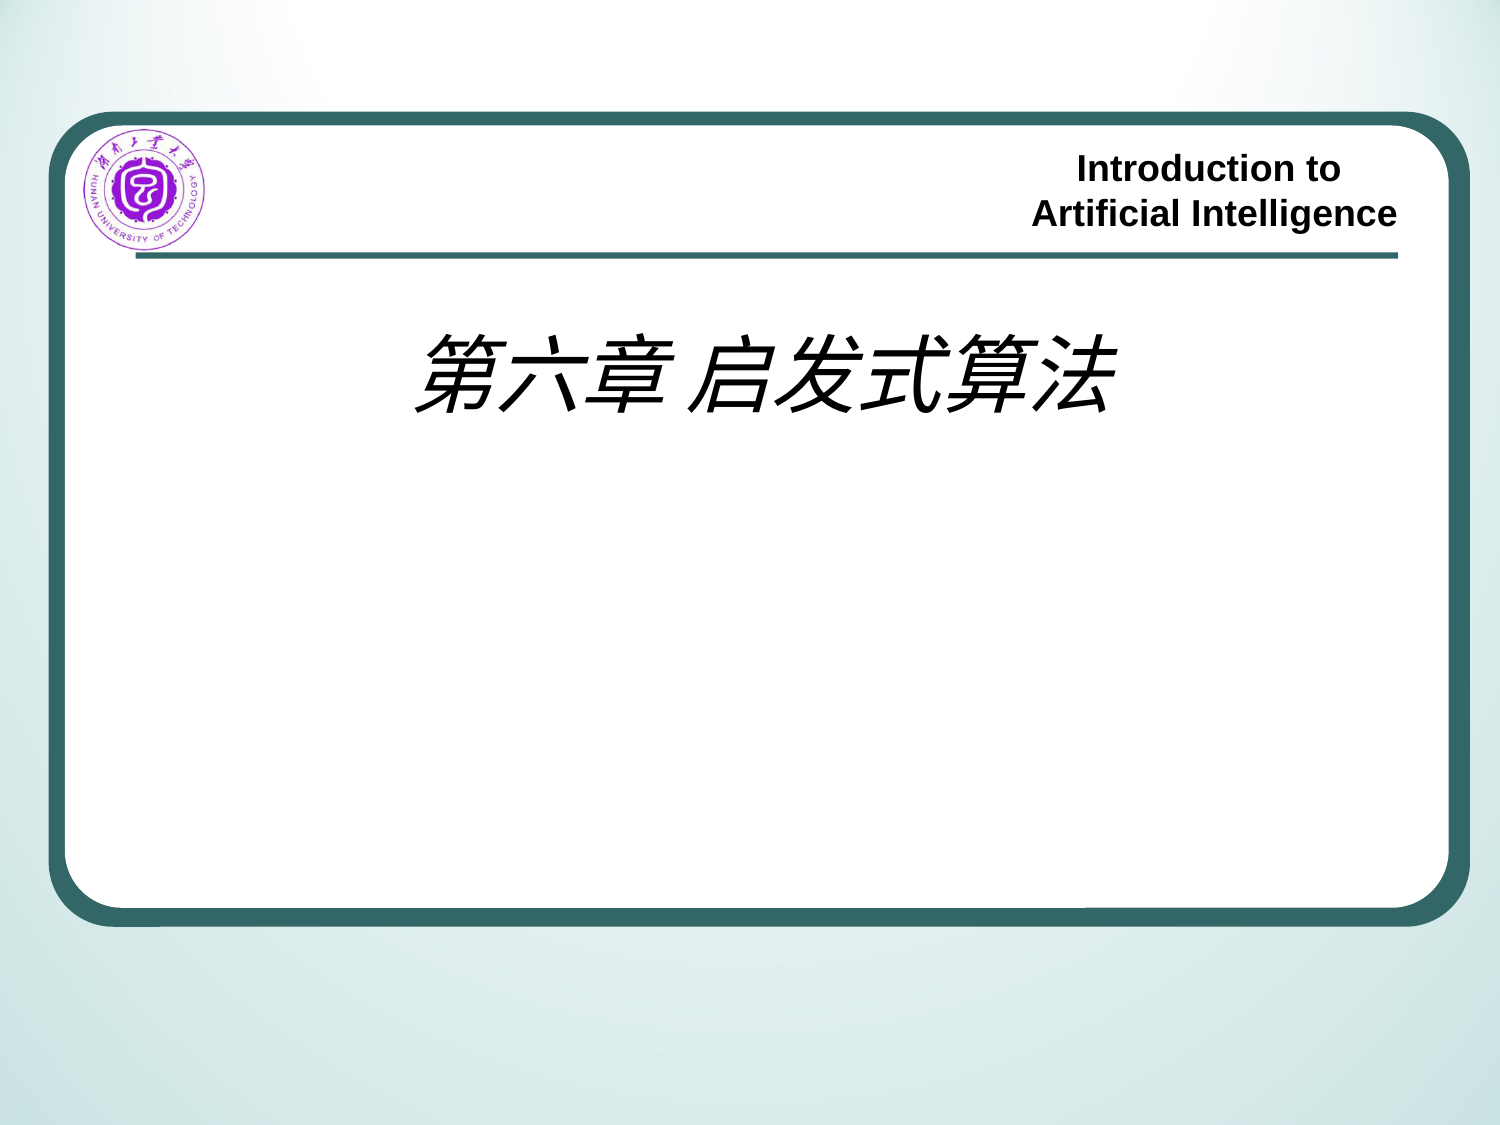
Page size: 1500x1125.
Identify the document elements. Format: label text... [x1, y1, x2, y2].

title 第六章 启发式算法 [123, 185, 1399, 558]
picture [0, 0, 1500, 1125]
